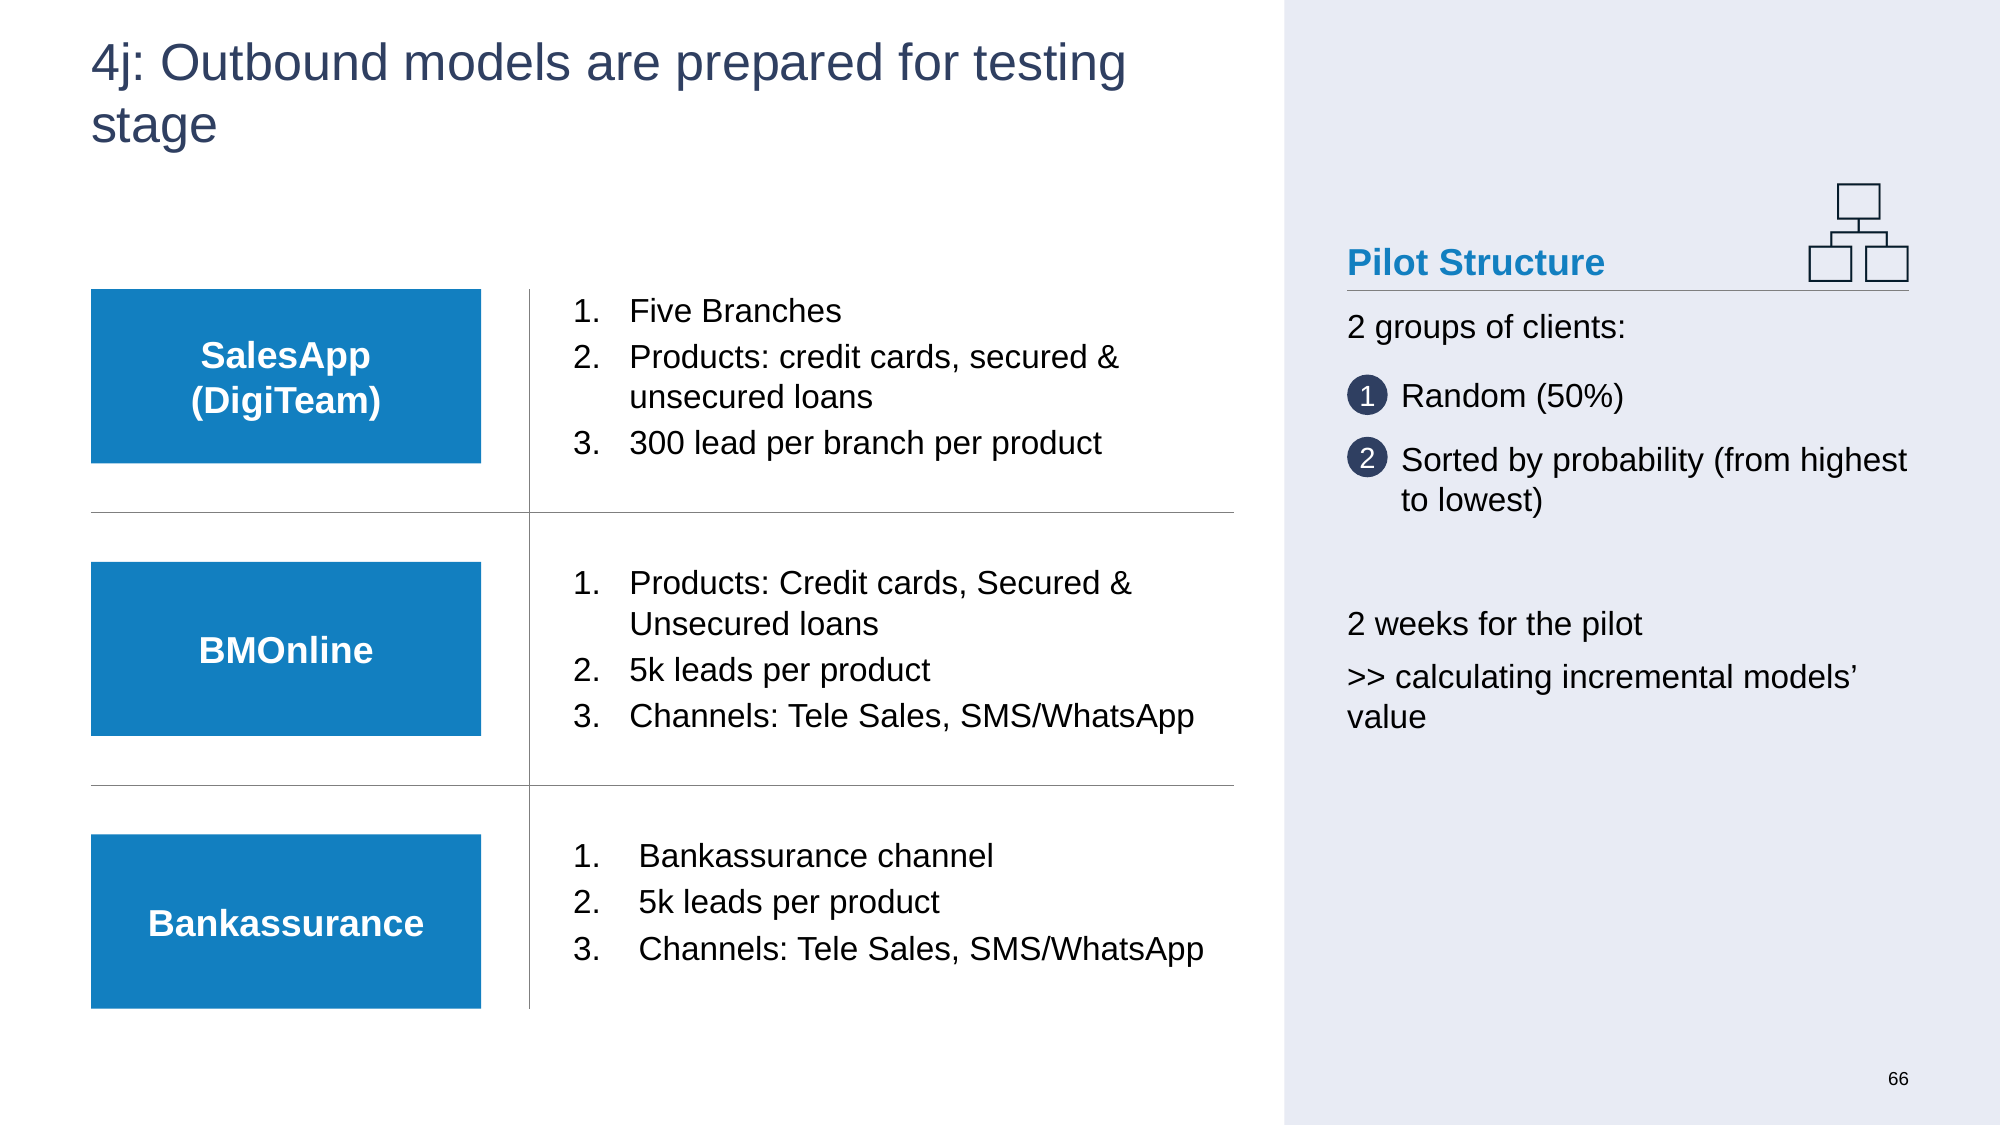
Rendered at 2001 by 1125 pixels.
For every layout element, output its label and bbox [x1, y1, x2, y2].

text_box [572, 561, 1234, 736]
text_box [1347, 602, 1909, 735]
text_box [572, 289, 1234, 464]
text_box [1347, 237, 1808, 283]
text_box [90, 834, 482, 1009]
text_box [1346, 373, 1909, 519]
picture [1808, 182, 1910, 284]
title [91, 28, 1234, 217]
text_box [572, 834, 1234, 967]
text_box [90, 288, 1235, 1009]
text_box [90, 561, 482, 737]
text_box [90, 288, 482, 464]
text_box [1347, 304, 1909, 345]
